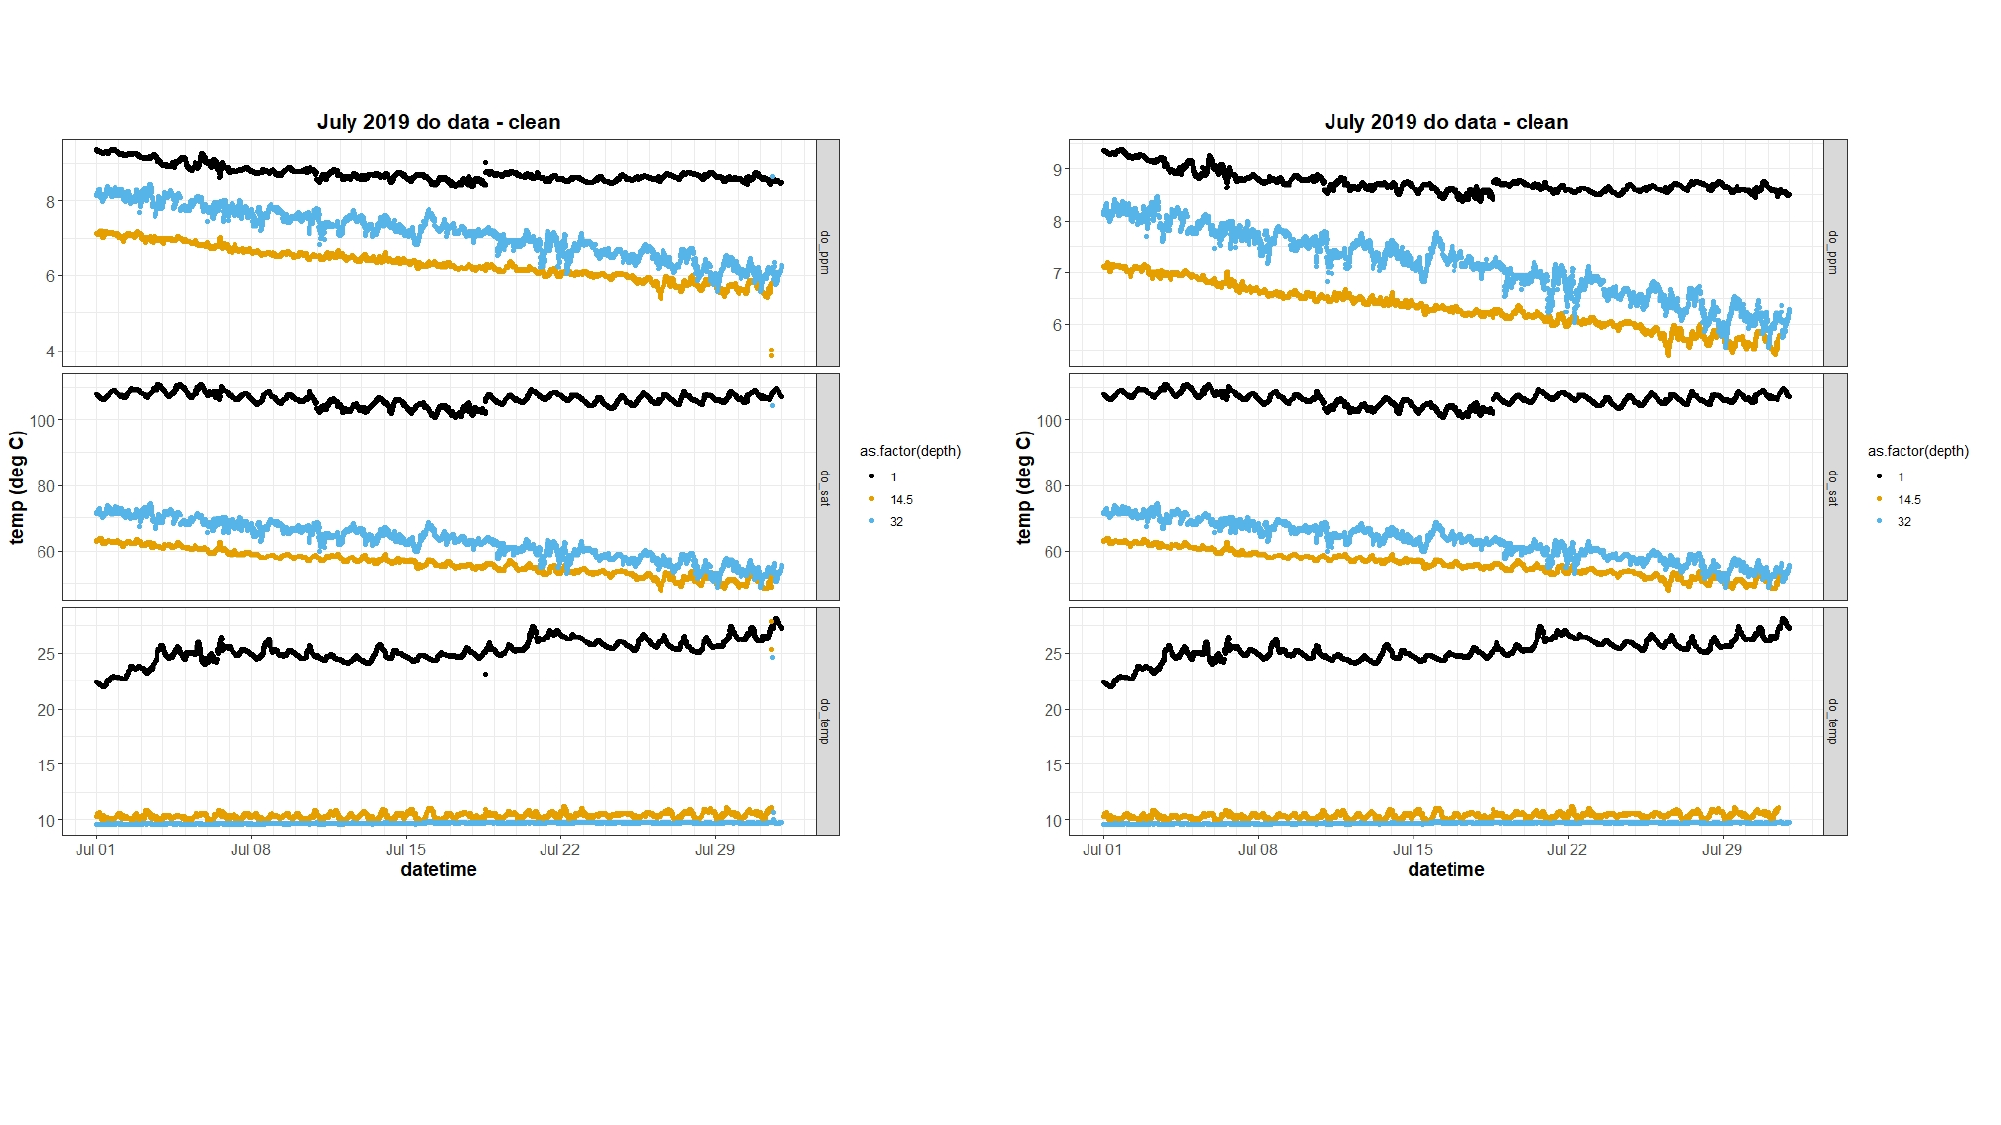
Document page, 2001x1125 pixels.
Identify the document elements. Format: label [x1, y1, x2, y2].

picture [0, 105, 975, 886]
picture [1007, 105, 1983, 886]
